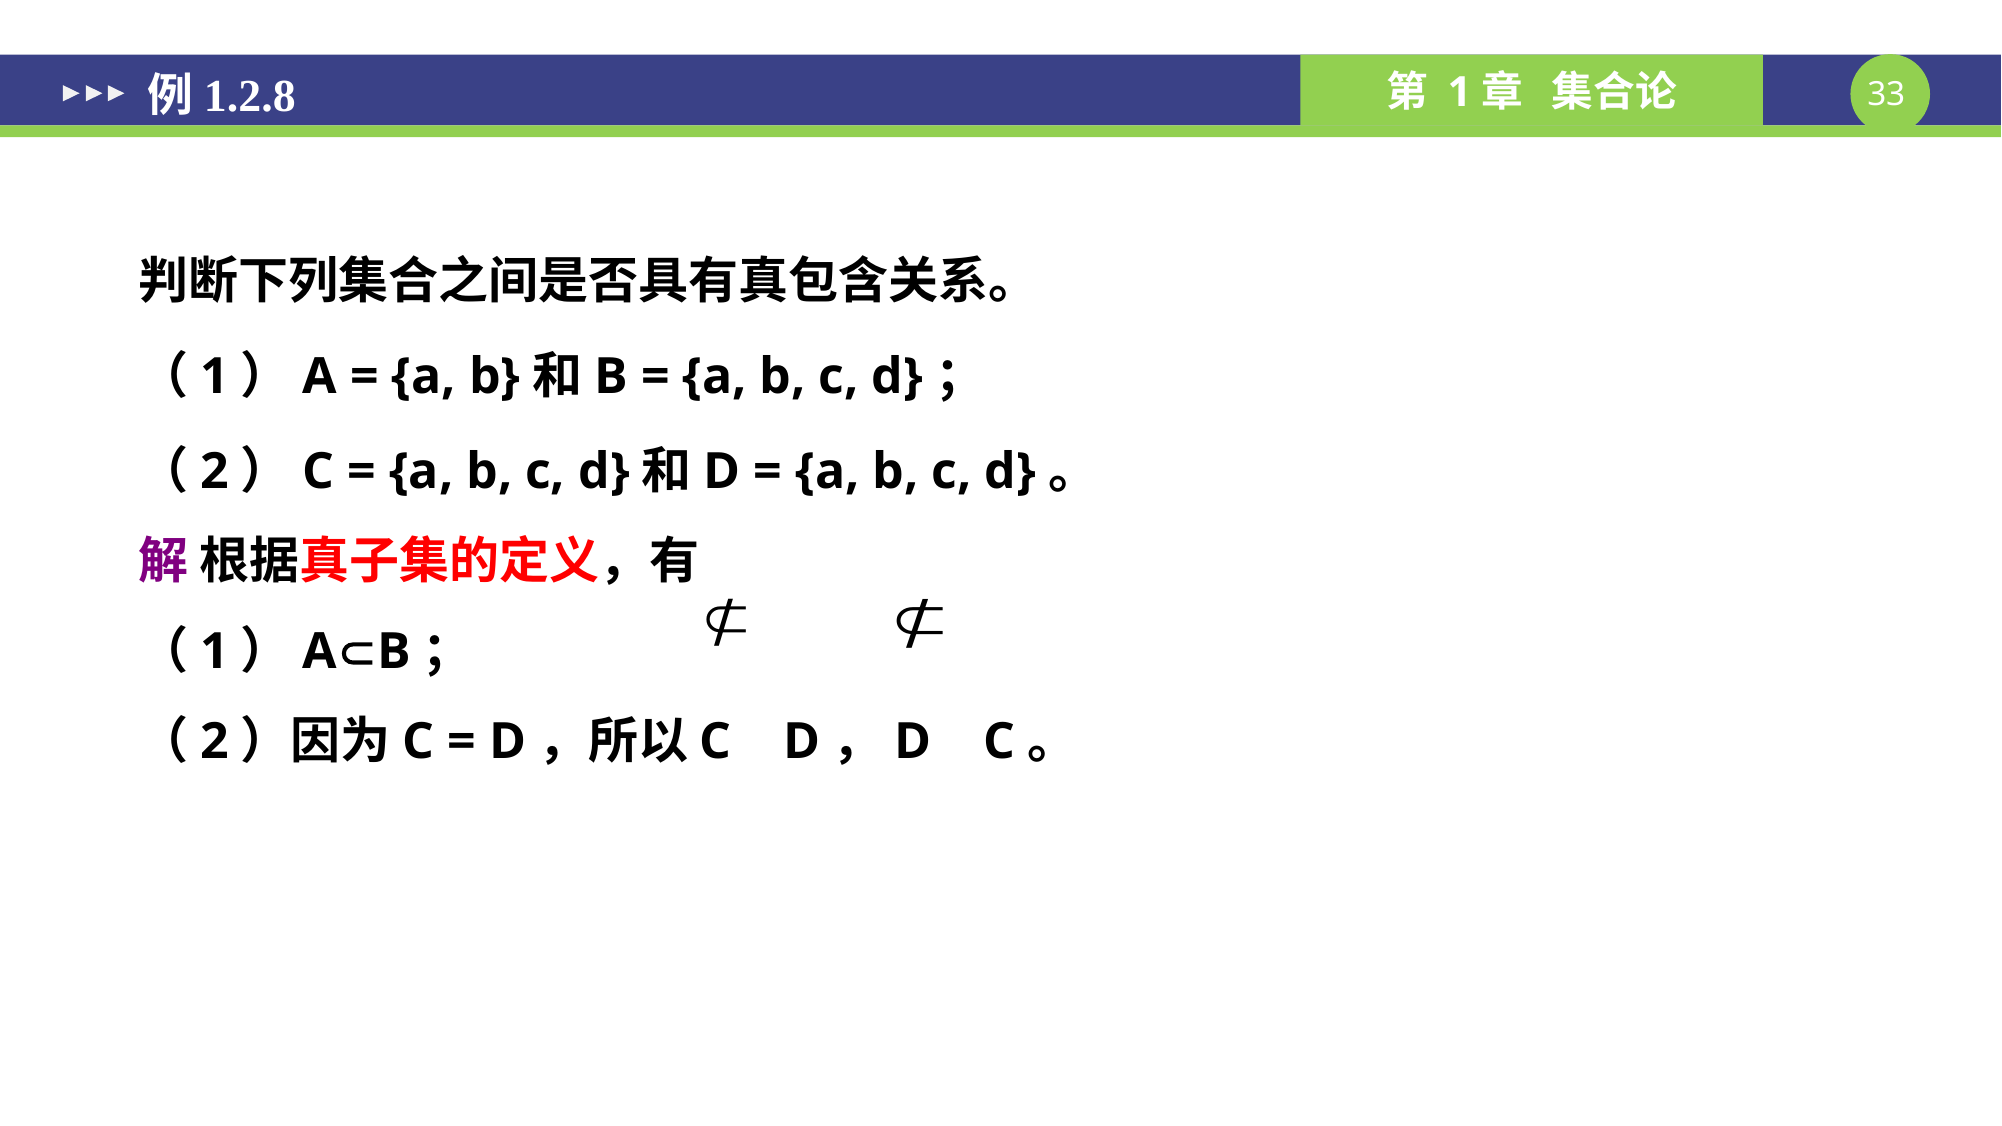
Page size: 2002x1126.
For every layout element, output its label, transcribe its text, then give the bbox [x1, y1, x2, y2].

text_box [687, 587, 764, 664]
title 例1.2.8 [127, 57, 1003, 129]
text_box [875, 587, 964, 668]
list 判断下列集合之间是否具有真包含关系。 （1）A = {a, b}和B = {a, b, c, d}； （2）C = {a, b, c, d}和D = {a, b, c, d}。 解 根据真子集的定义，有 （1）AB； （2）因为C = D，所以C D，D C。 [118, 208, 1914, 967]
